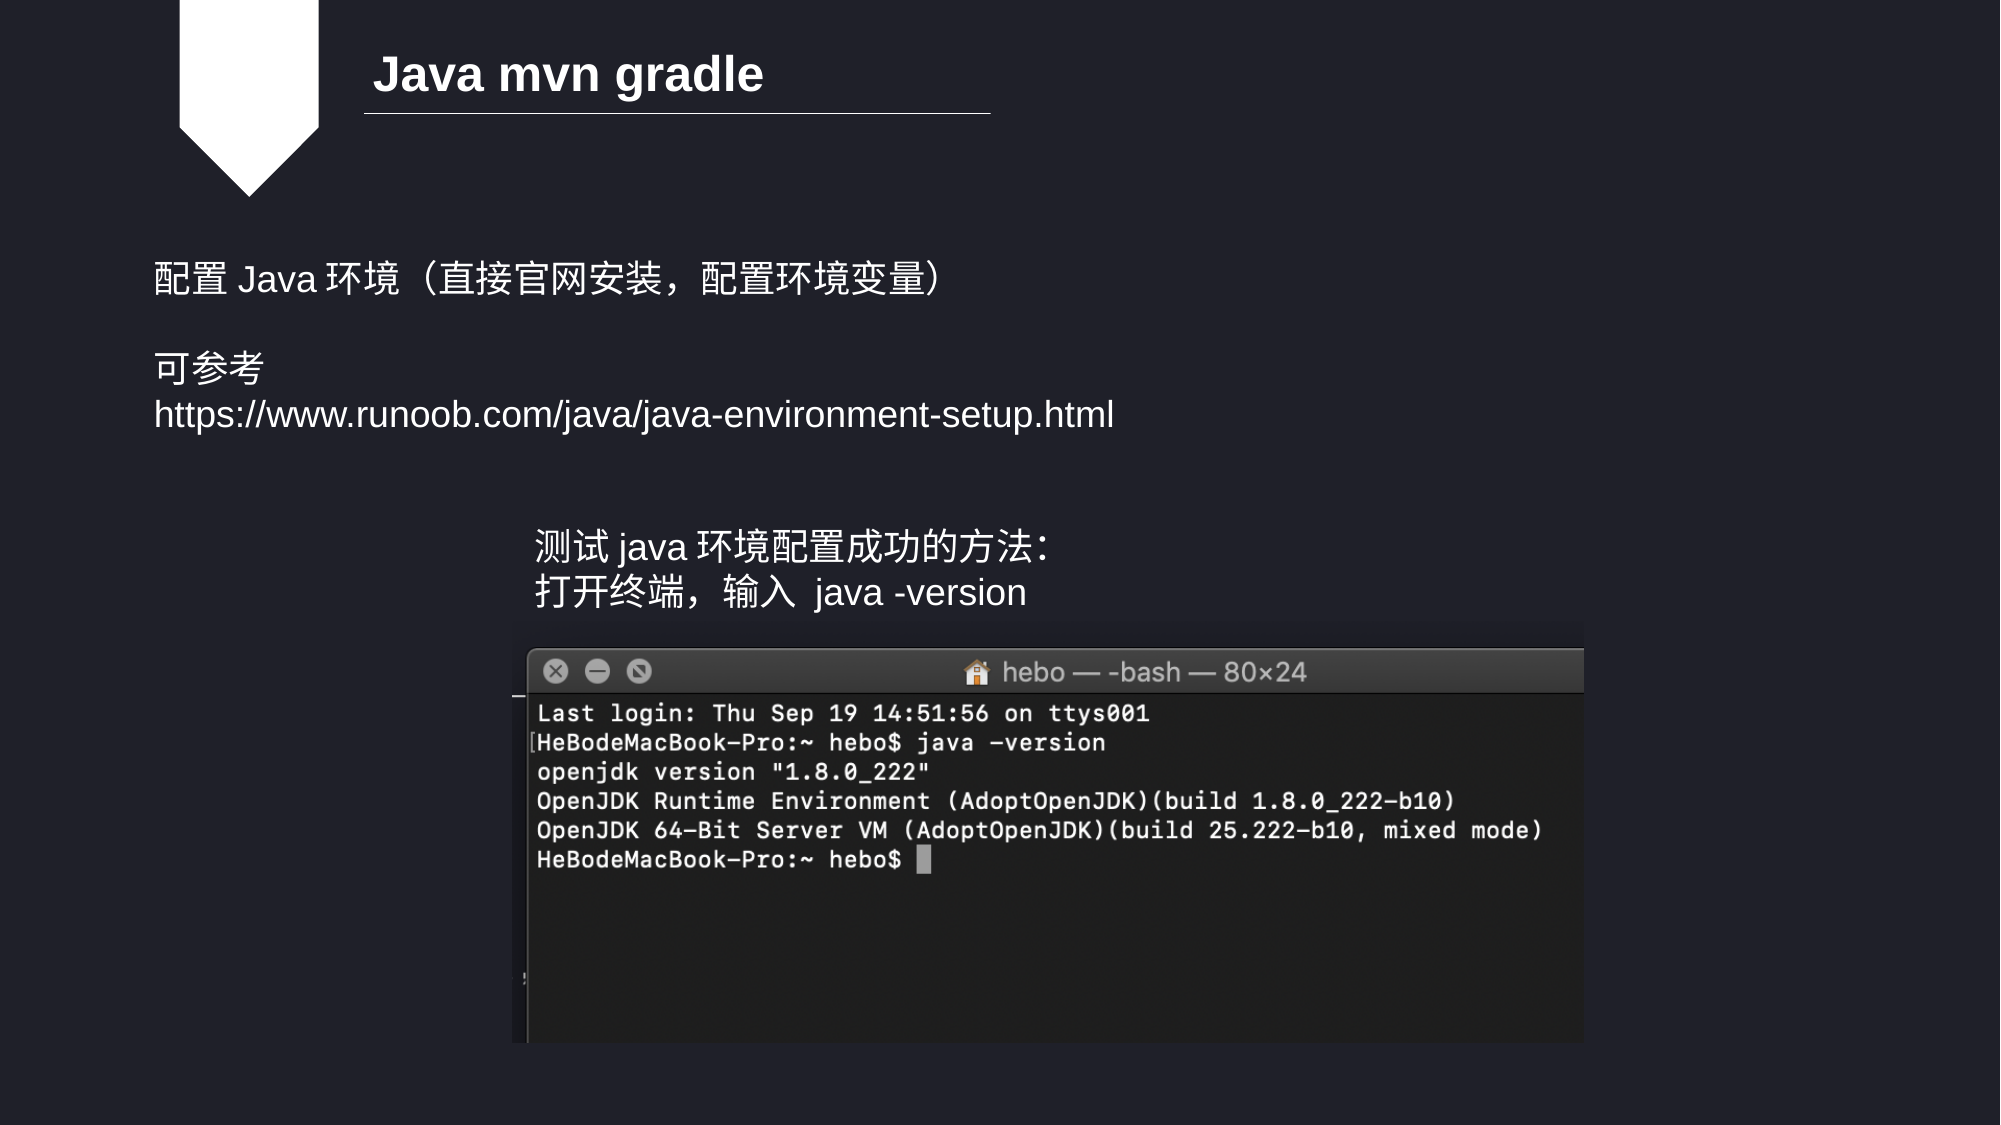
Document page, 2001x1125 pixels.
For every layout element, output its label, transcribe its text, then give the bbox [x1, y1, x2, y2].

picture [512, 621, 1584, 1043]
text_box 配置Java环境（直接官网安装，配置环境变量） 可参考 https://www.runoob.com/java/java-environment-setup.html [139, 248, 1609, 443]
text_box 测试java环境配置成功的方法： 打开终端，输入 java -version [520, 515, 1087, 621]
list Java mvn gradle [358, 40, 984, 104]
